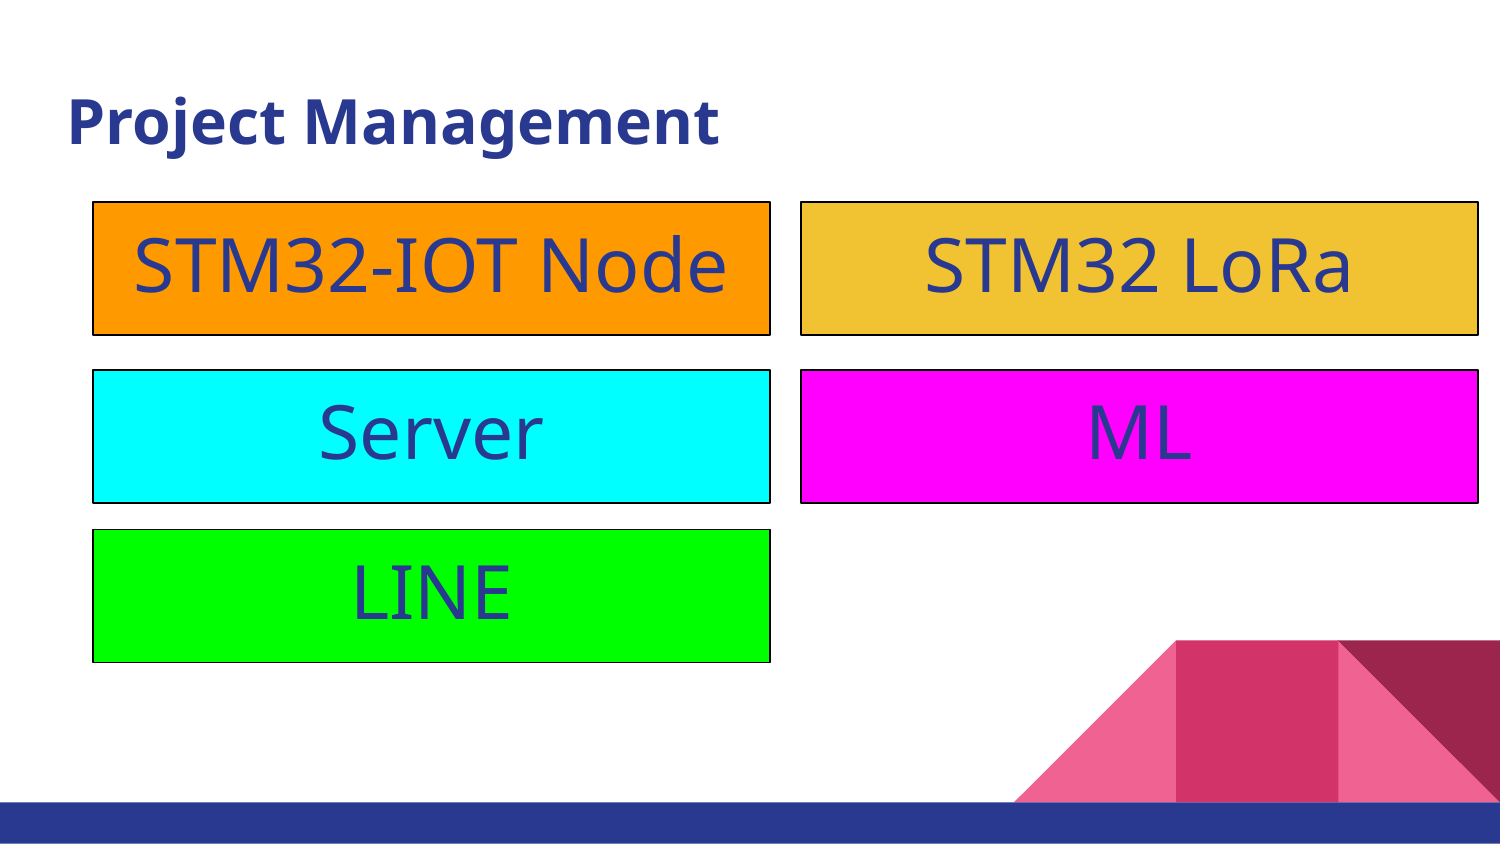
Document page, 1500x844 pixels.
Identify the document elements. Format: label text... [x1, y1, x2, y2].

title STM32 LoRa [800, 202, 1479, 336]
title Server [93, 370, 771, 504]
title ML [800, 370, 1479, 504]
title LINE [93, 529, 771, 663]
title STM32-IOT Node [93, 202, 771, 336]
title Project Management [51, 67, 1449, 167]
